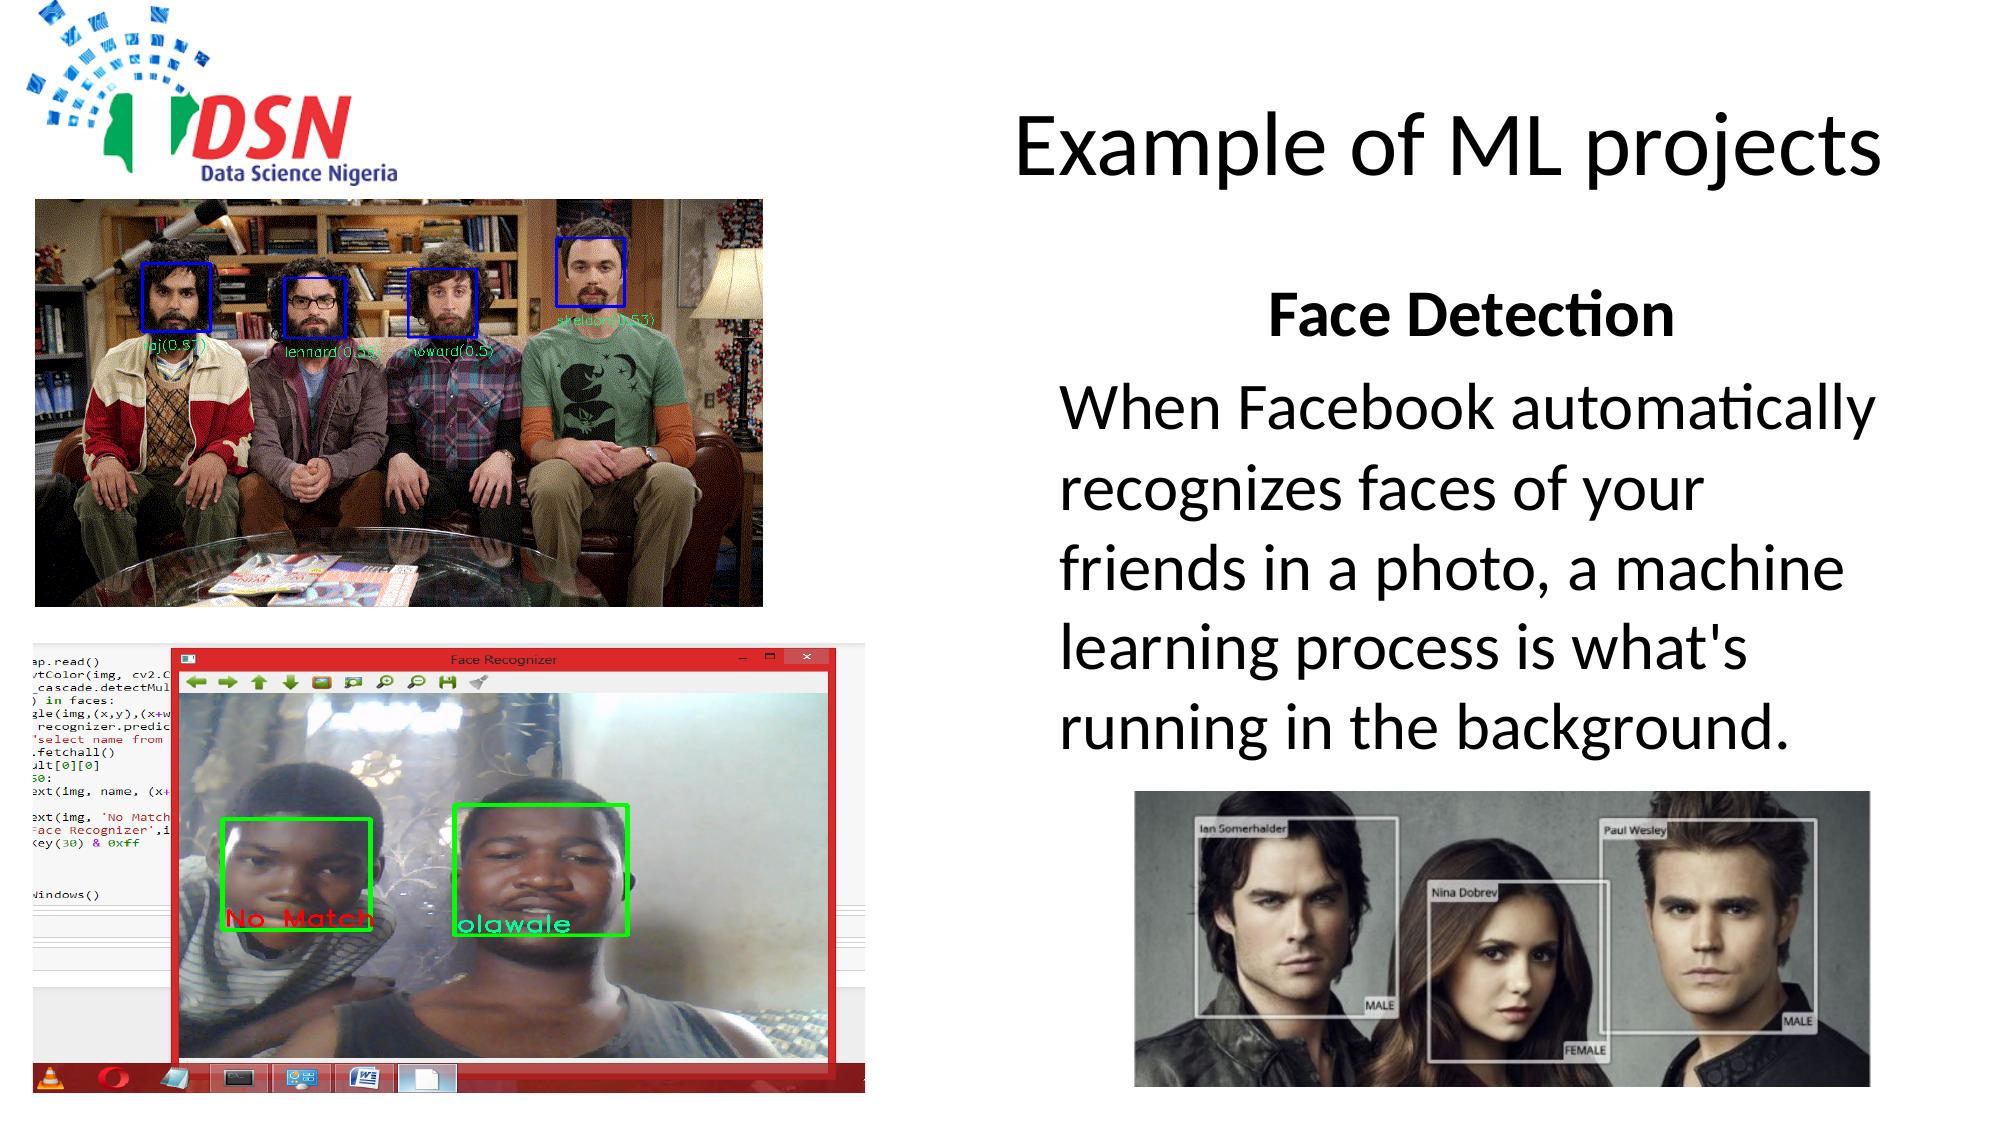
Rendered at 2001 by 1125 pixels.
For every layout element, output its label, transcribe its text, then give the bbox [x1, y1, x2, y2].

picture [35, 199, 763, 608]
picture [26, 0, 397, 186]
list Face Detection When Facebook automatically recognizes faces of your friends in a photo, a machine learning process is what's running in the background. [988, 262, 1900, 1005]
picture [32, 642, 866, 1094]
title Example of ML projects [99, 45, 1900, 233]
picture [1131, 790, 1873, 1088]
